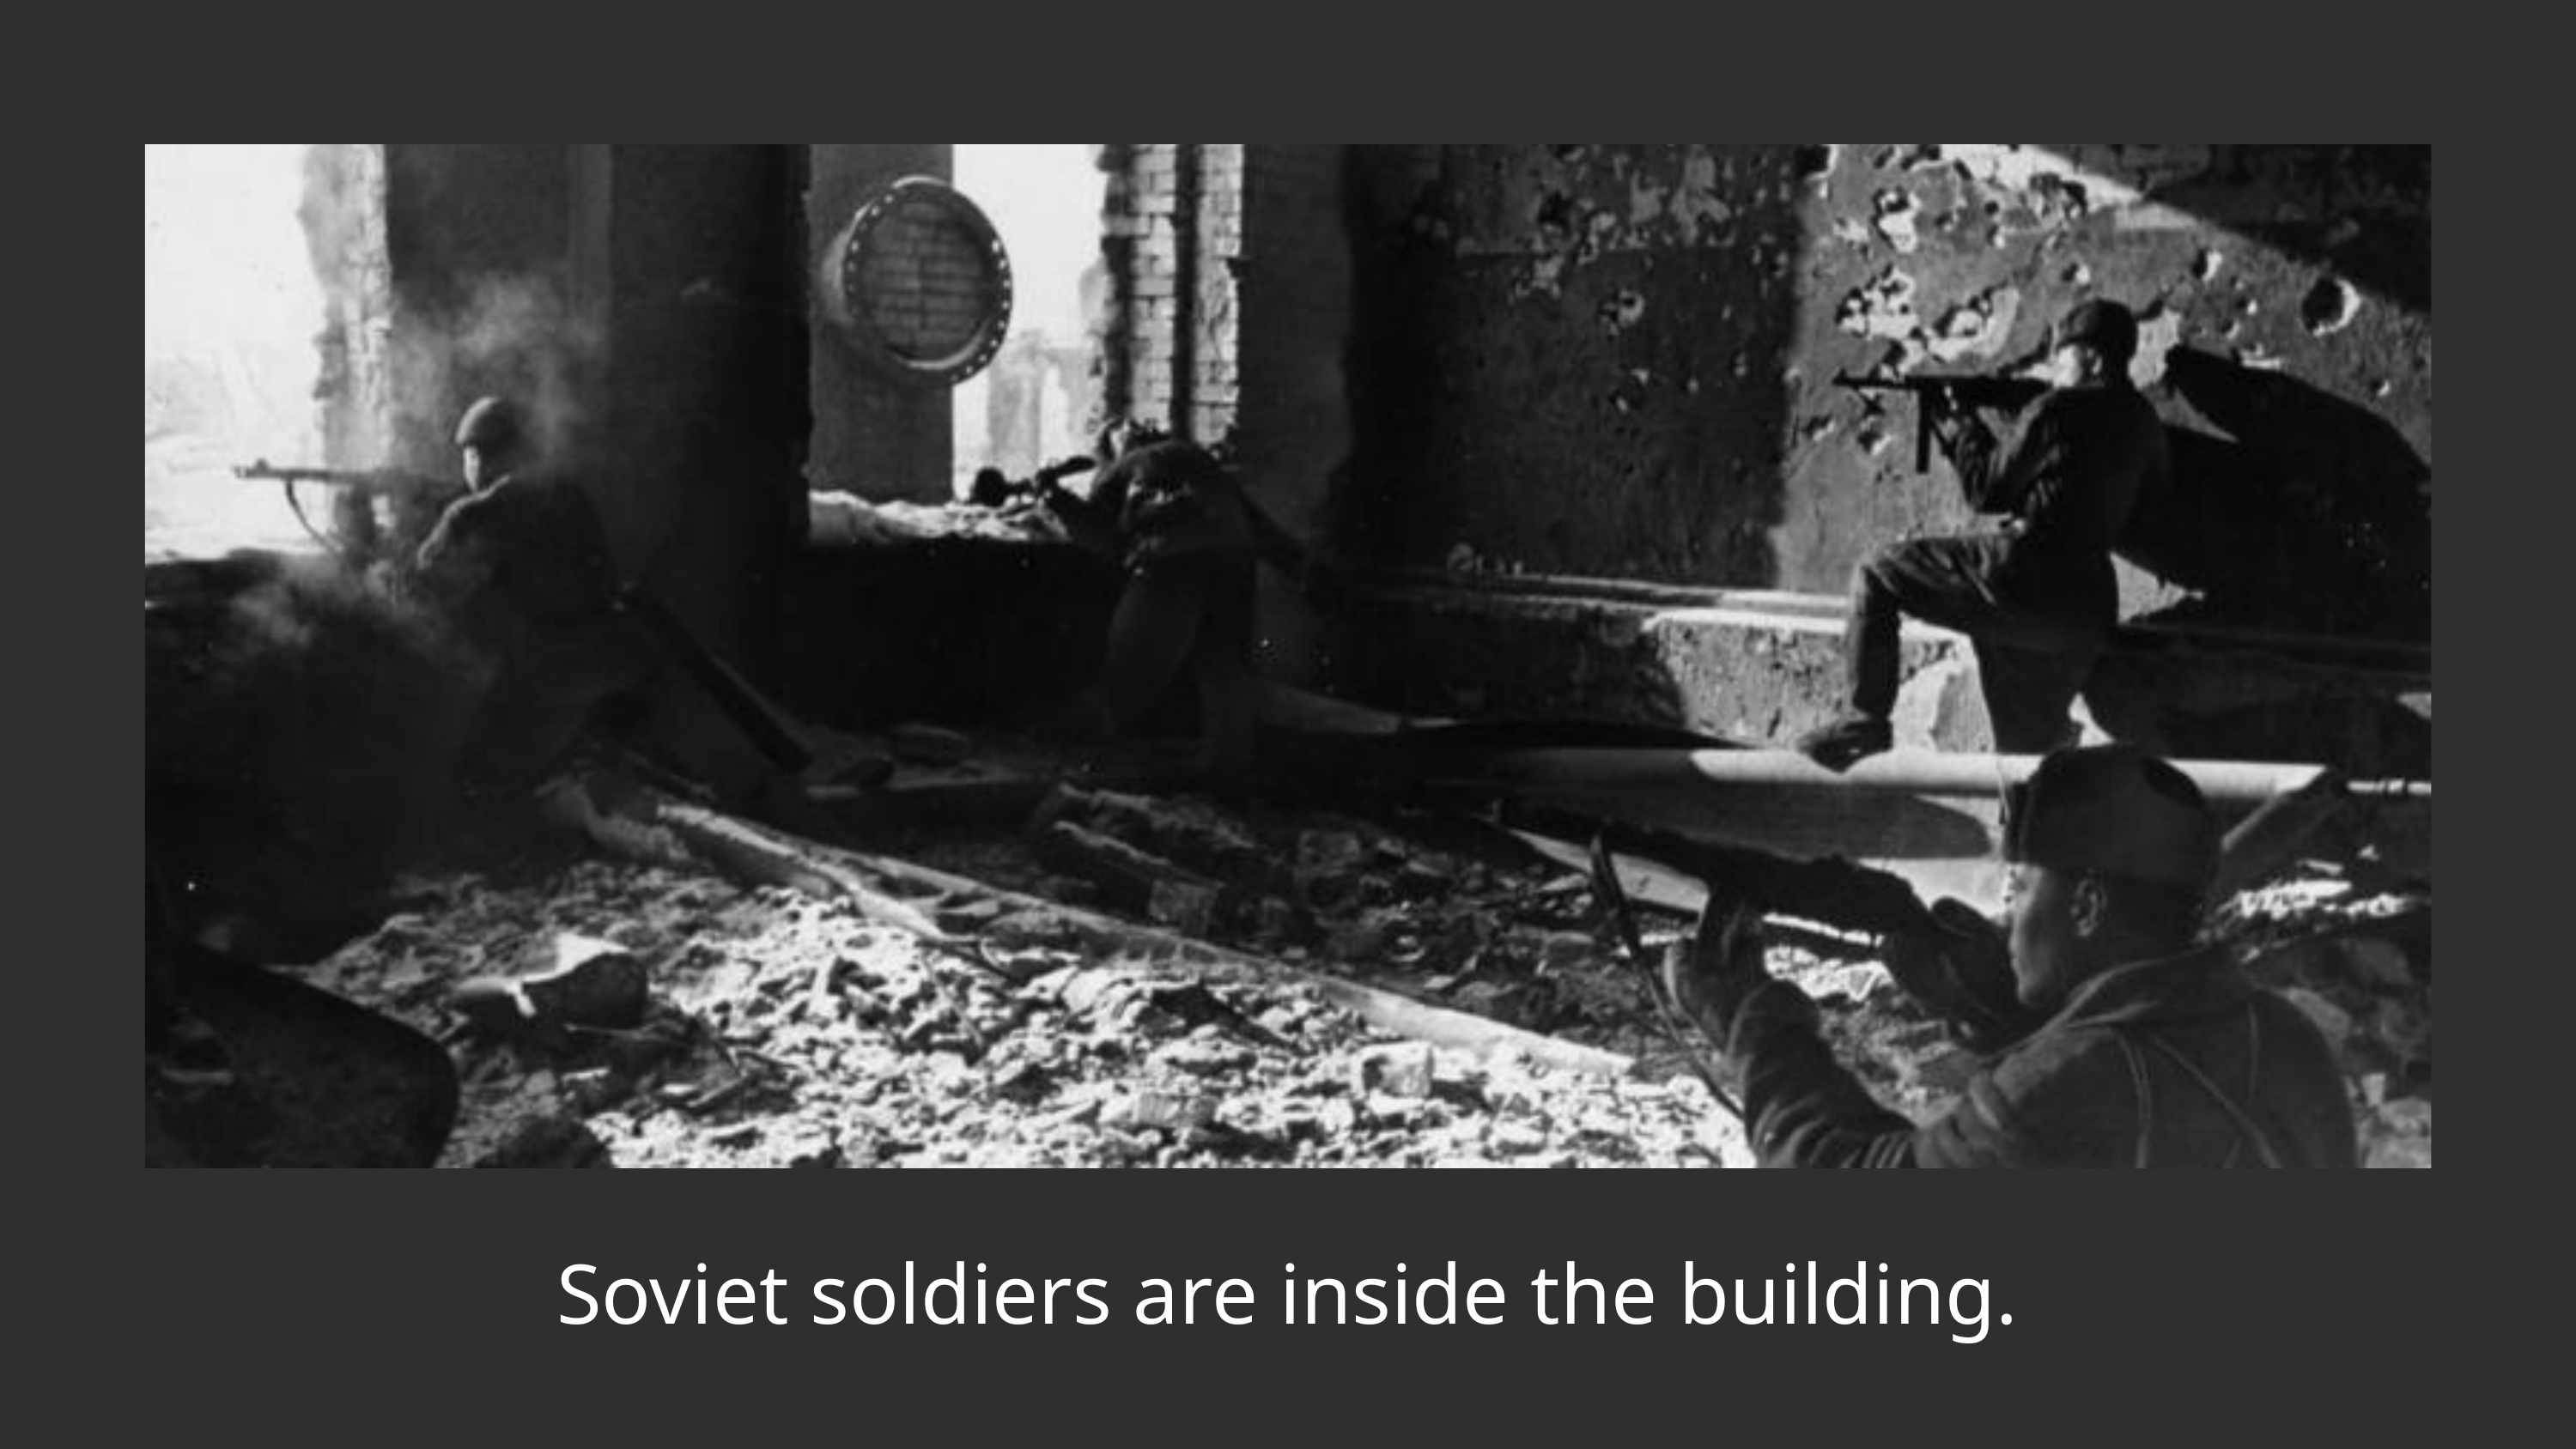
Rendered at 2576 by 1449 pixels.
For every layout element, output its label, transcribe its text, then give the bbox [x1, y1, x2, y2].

text_box Soviet soldiers are inside the building. [144, 1224, 2432, 1449]
text_box [144, 144, 2432, 1168]
